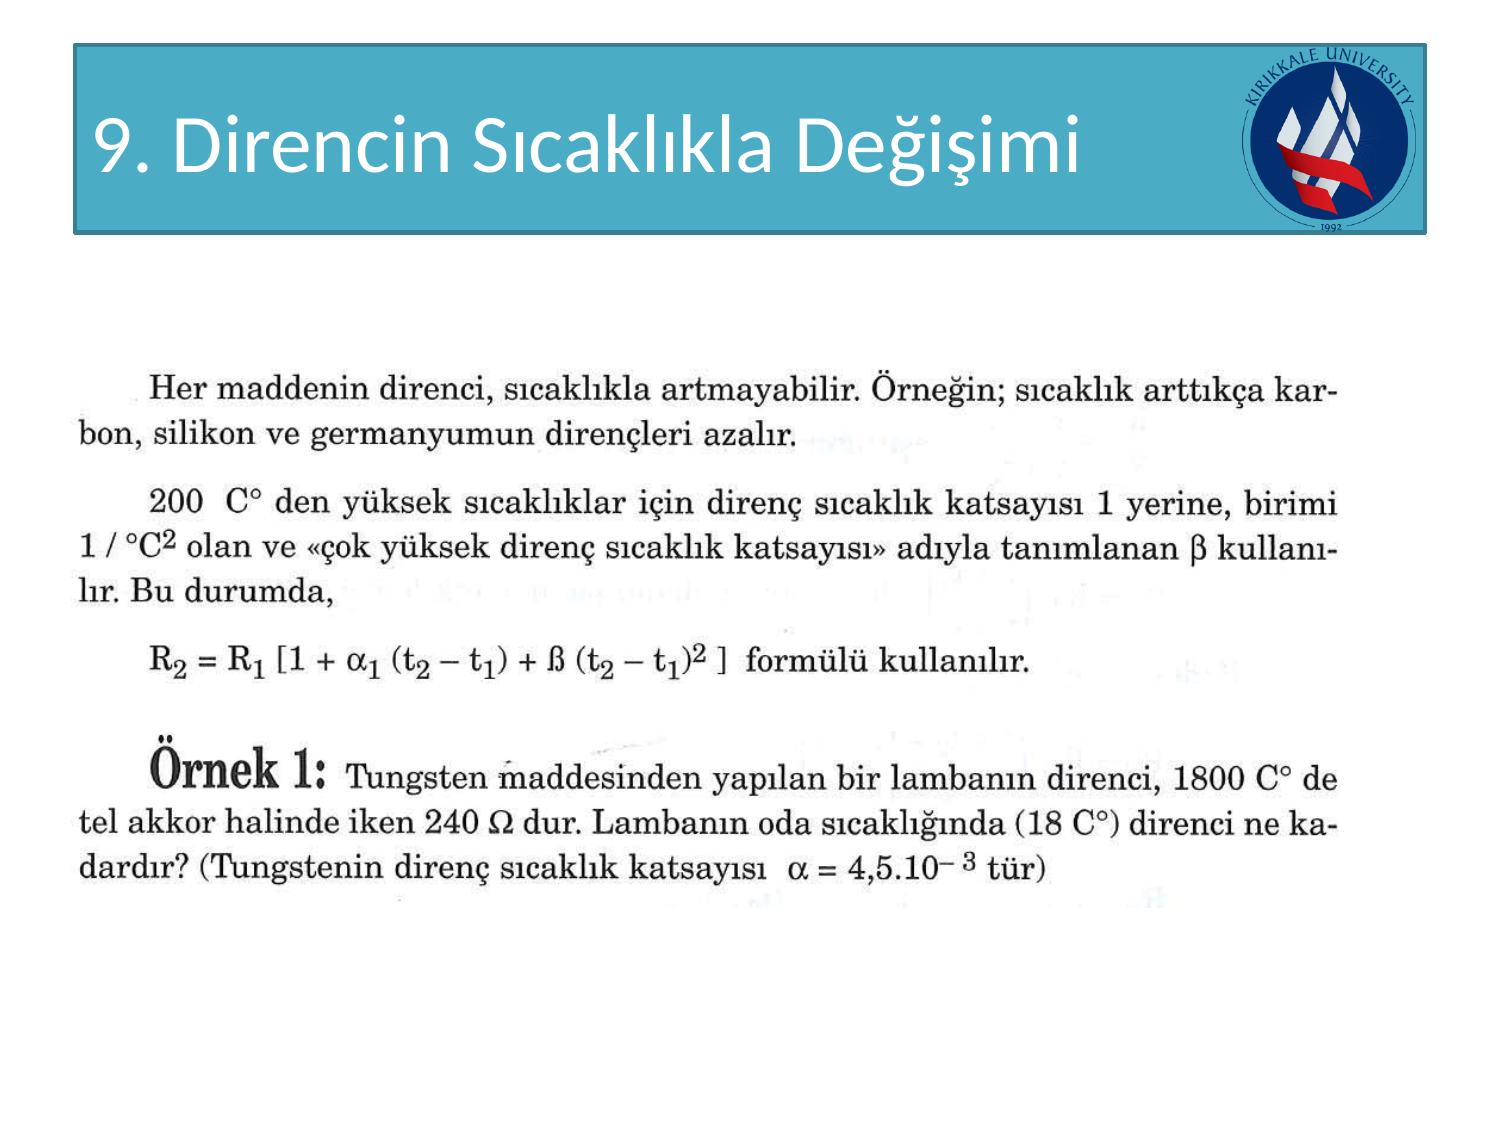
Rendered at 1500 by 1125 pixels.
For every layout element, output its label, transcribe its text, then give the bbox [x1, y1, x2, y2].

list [34, 351, 1386, 908]
picture [1241, 46, 1416, 232]
title 9. Direncin Sıcaklıkla Değişimi [73, 43, 1427, 235]
